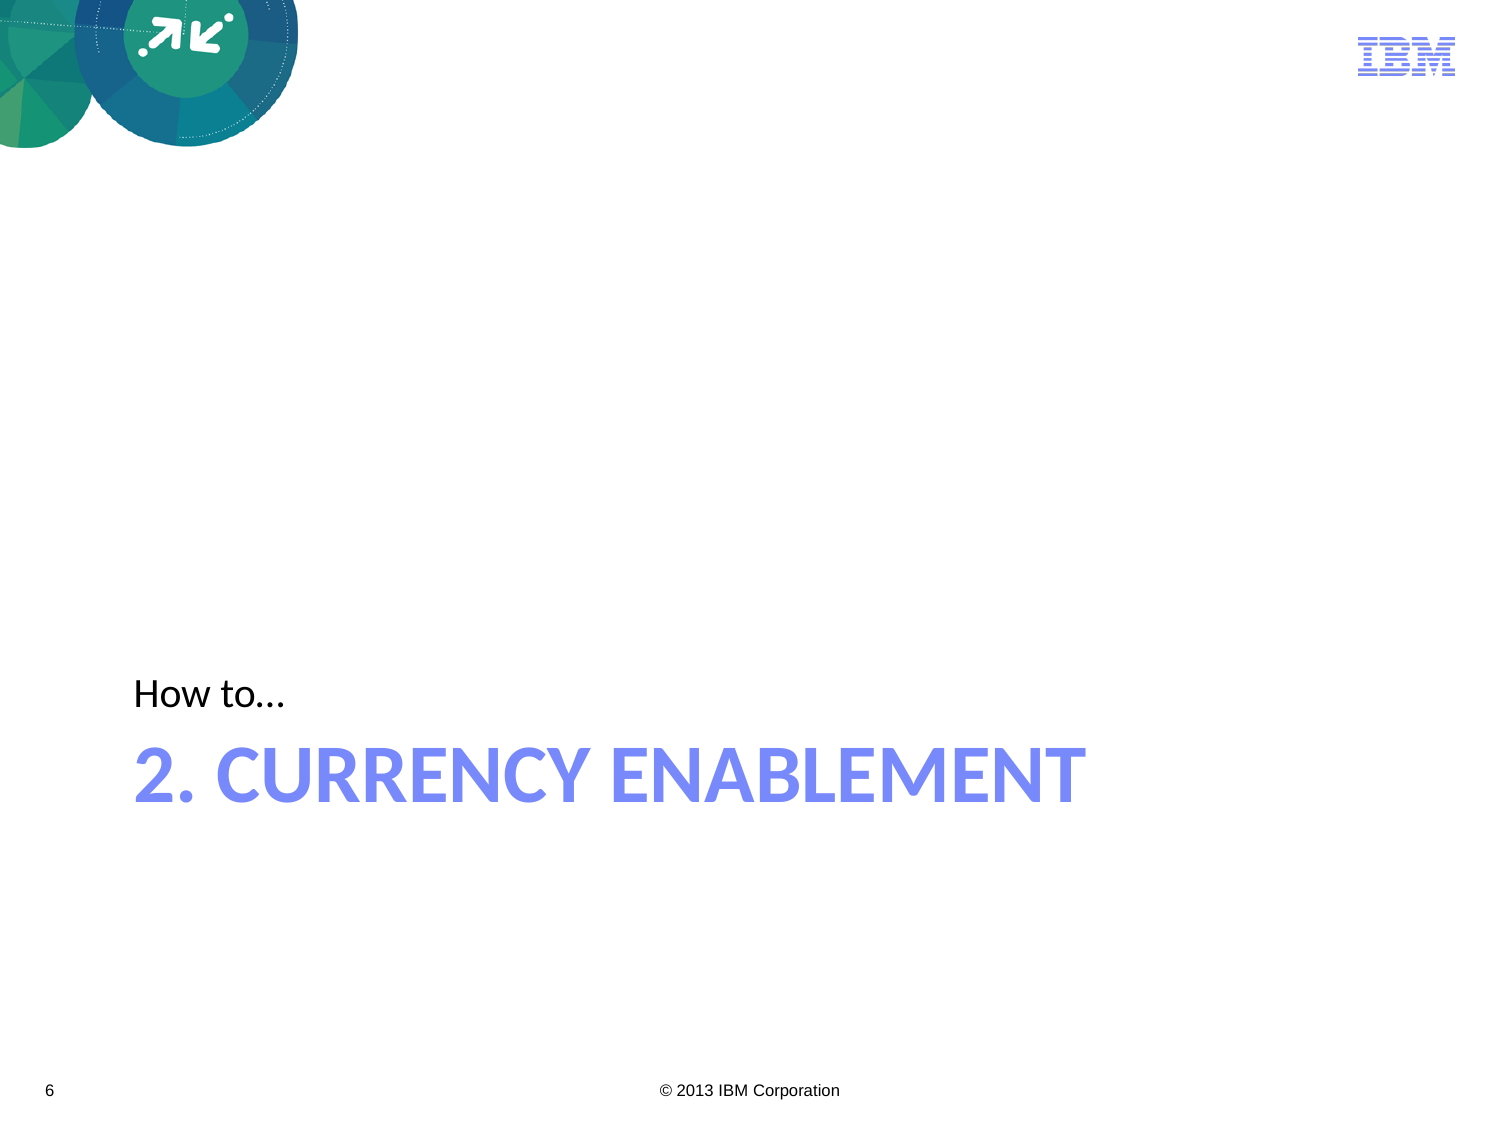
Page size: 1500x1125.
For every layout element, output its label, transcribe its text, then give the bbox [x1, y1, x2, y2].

picture [0, 0, 313, 192]
picture [1358, 37, 1455, 76]
list How to… [118, 476, 1394, 723]
title 2. Currency Enablement [118, 723, 1394, 947]
slide_number 6 [29, 1072, 91, 1103]
